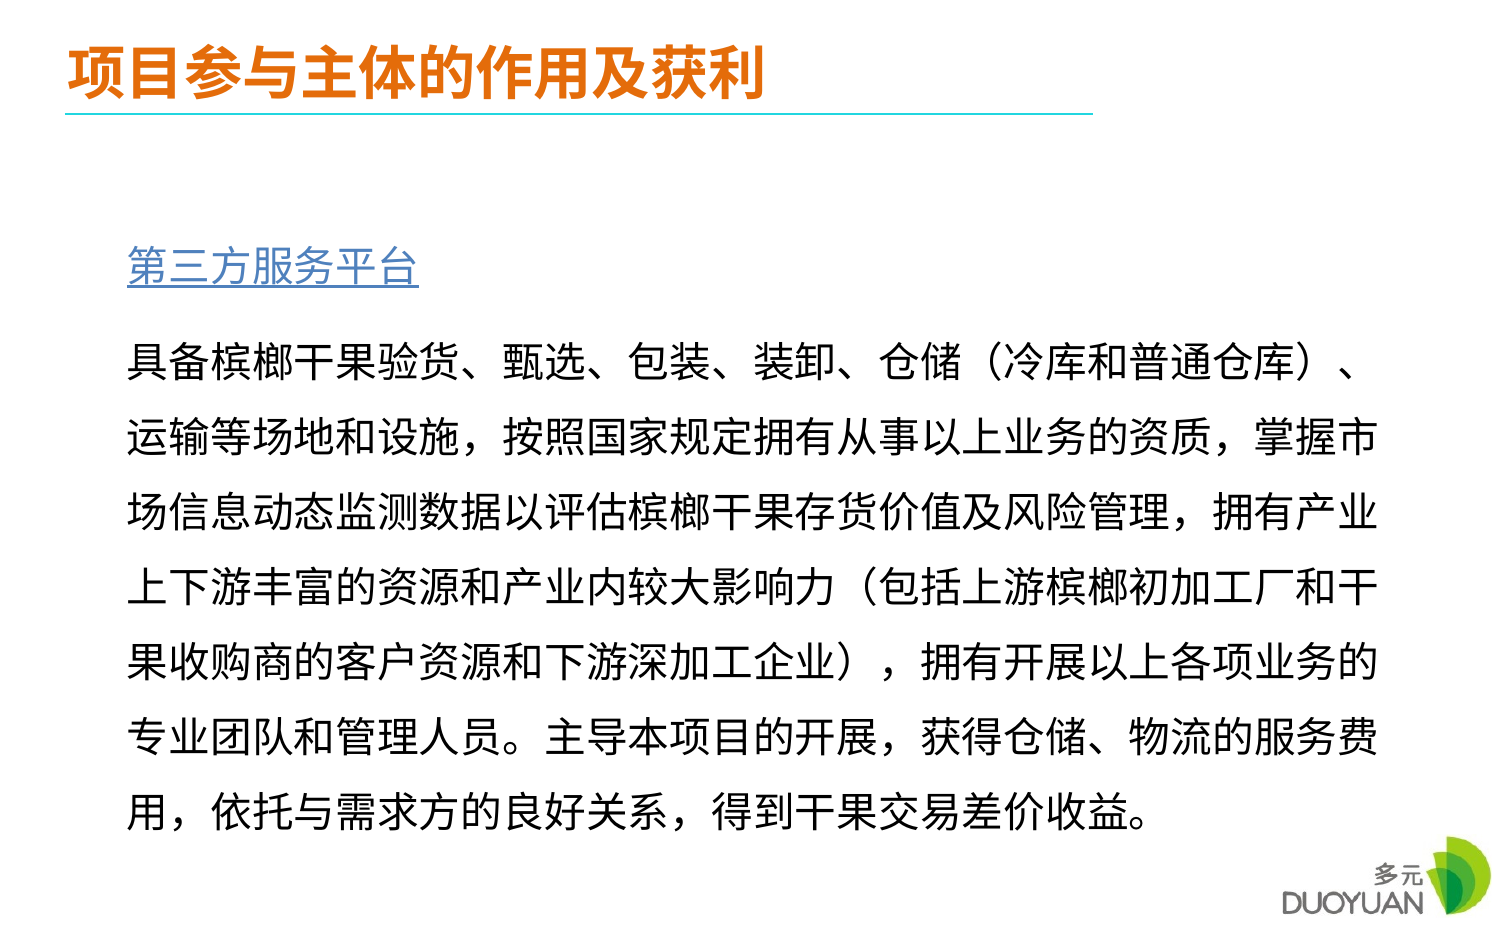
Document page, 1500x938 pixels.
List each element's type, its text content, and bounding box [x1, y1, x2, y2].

text_box 具备槟榔干果验货、甄选、包装、装卸、仓储（冷库和普通仓库）、运输等场地和设施，按照国家规定拥有从事以上业务的资质，掌握市场信息动态监测数据以评估槟榔干果存货价值及风险管理，拥有产业上下游丰富的资源和产业内较大影响力（包括上游槟榔初加工厂和干果收购商的客户资源和下游深加工企业），拥有开展以上各项业务的专业团队和管理人员。主导本项目的开展，获得仓储、物流的服务费用，依托与需求方的良好关系，得到干果交易差价收益。 [112, 303, 1424, 844]
text_box 第三方服务平台 [112, 232, 1258, 298]
picture [1281, 834, 1492, 918]
text_box 项目参与主体的作用及获利 [53, 28, 1093, 114]
